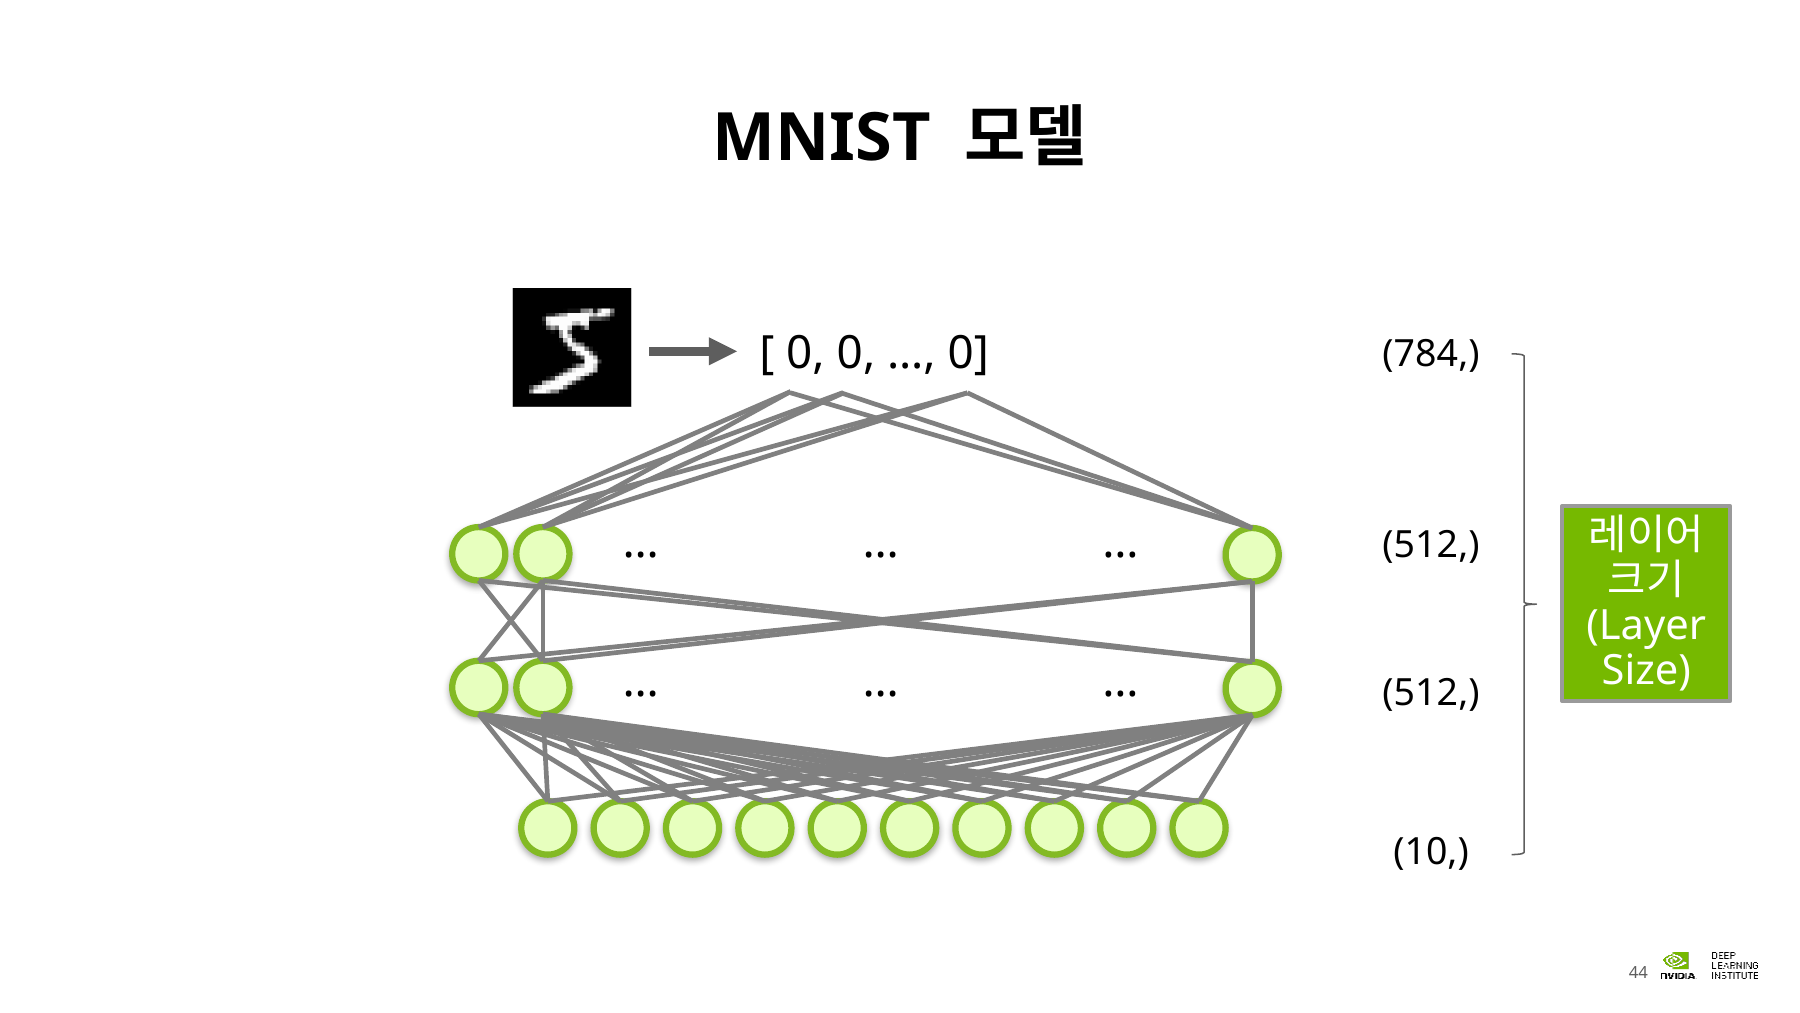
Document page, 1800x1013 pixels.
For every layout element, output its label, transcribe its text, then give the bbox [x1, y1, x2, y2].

text_box [516, 538, 566, 577]
text_box [1100, 812, 1154, 855]
text_box … … … [566, 538, 1196, 577]
text_box [1027, 812, 1081, 855]
text_box [1225, 528, 1279, 581]
text_box [516, 670, 566, 710]
picture [506, 282, 637, 391]
text_box [738, 813, 792, 855]
text_box [521, 813, 575, 855]
text_box [452, 527, 506, 580]
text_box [478, 392, 541, 528]
text_box [955, 812, 1009, 855]
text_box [1198, 714, 1253, 802]
text_box [810, 813, 864, 855]
text_box [ 0, 0, …, 0] [725, 320, 1023, 388]
text_box [883, 813, 937, 855]
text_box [542, 713, 1199, 802]
text_box (784,) [1348, 324, 1514, 383]
text_box [1172, 812, 1226, 855]
picture [1661, 949, 1758, 983]
text_box … … … [566, 671, 1196, 711]
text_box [542, 392, 966, 528]
title MNIST 모델 [81, 85, 1719, 183]
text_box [547, 580, 1253, 662]
text_box 레이어 크기 (Layer Size) [1560, 504, 1732, 703]
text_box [478, 580, 544, 661]
text_box [593, 813, 647, 855]
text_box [967, 392, 1253, 529]
text_box [1511, 353, 1538, 856]
text_box [452, 661, 506, 714]
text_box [478, 713, 541, 802]
text_box [1225, 662, 1279, 715]
text_box (10,) [1348, 823, 1514, 882]
text_box (512,) [1348, 663, 1511, 723]
text_box [665, 813, 720, 855]
text_box (512,) [1348, 516, 1511, 575]
